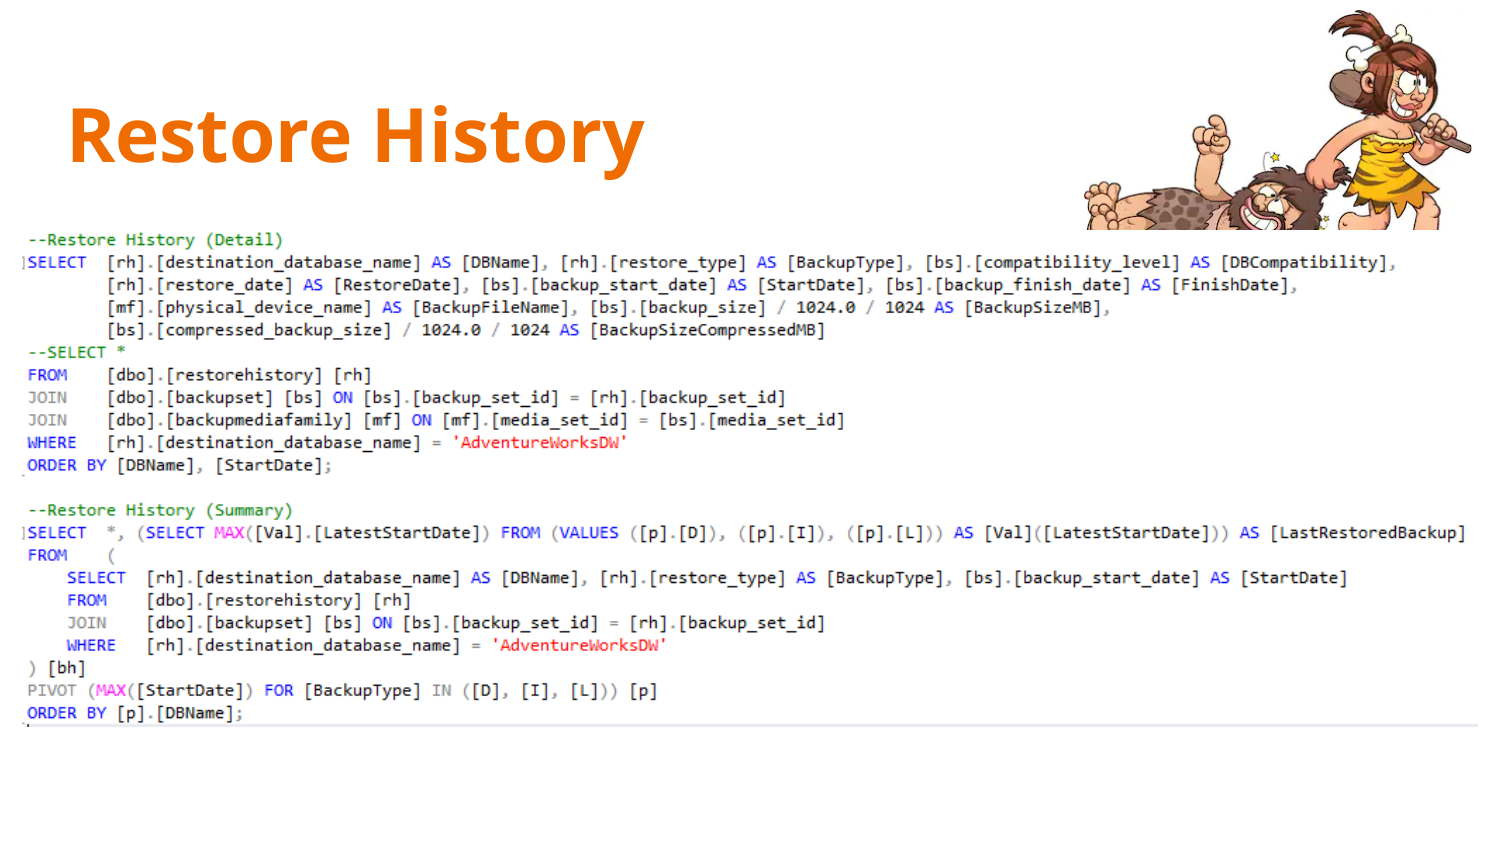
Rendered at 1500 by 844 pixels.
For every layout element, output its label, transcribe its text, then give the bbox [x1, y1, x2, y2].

picture [22, 9, 1478, 728]
title Restore History [51, 72, 1077, 189]
